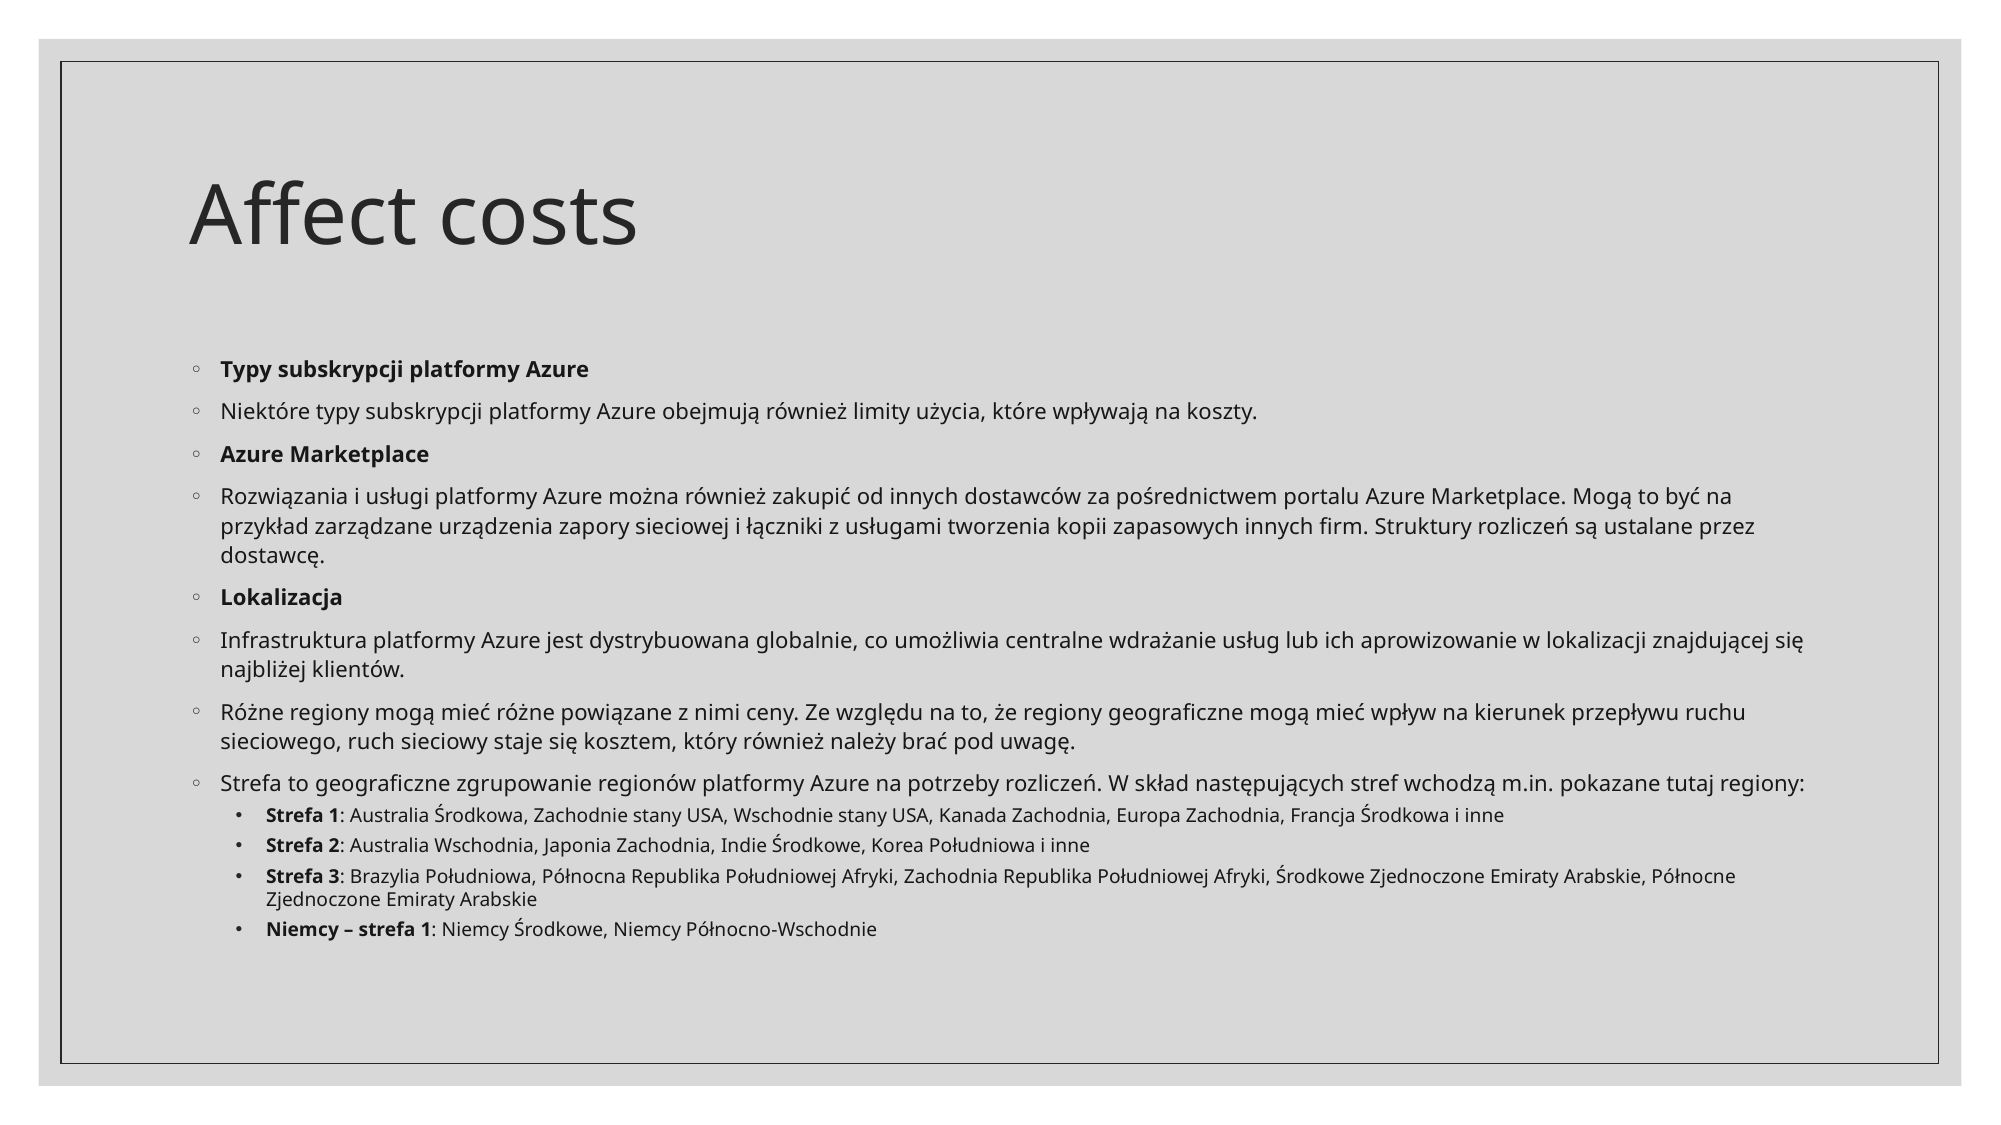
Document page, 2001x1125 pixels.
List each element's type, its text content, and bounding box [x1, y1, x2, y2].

title Affect costs [174, 105, 1825, 331]
list Typy subskrypcji platformy Azure Niektóre typy subskrypcji platformy Azure obejmują również limity użycia, które wpływają na koszty. Azure Marketplace Rozwiązania i usługi platformy Azure można również zakupić od innych dostawców za pośrednictwem portalu Azure Marketplace. Mogą to być na przykład zarządzane urządzenia zapory sieciowej i łączniki z usługami tworzenia kopii zapasowych innych firm. Struktury rozliczeń są ustalane przez dostawcę. Lokalizacja Infrastruktura platformy Azure jest dystrybuowana globalnie, co umożliwia centralne wdrażanie usług lub ich aprowizowanie w lokalizacji znajdującej się najbliżej klientów. Różne regiony mogą mieć różne powiązane z nimi ceny. Ze względu na to, że regiony geograficzne mogą mieć wpływ na kierunek przepływu ruchu sieciowego, ruch sieciowy staje się kosztem, który również należy brać pod uwagę. Strefa to geograficzne zgrupowanie regionów platformy Azure na potrzeby rozliczeń. W skład następujących stref wchodzą m.in. pokazane tutaj regiony: Strefa 1: Australia Środkowa, Zachodnie stany USA, Wschodnie stany USA, Kanada Zachodnia, Europa Zachodnia, Francja Środkowa i inne Strefa 2: Australia Wschodnia, Japonia Zachodnia, Indie Środkowe, Korea Południowa i inne Strefa 3: Brazylia Południowa, Północna Republika Południowej Afryki, Zachodnia Republika Południowej Afryki, Środkowe Zjednoczone Emiraty Arabskie, Północne Zjednoczone Emiraty Arabskie Niemcy – strefa 1: Niemcy Środkowe, Niemcy Północno-Wschodnie [174, 345, 1825, 977]
